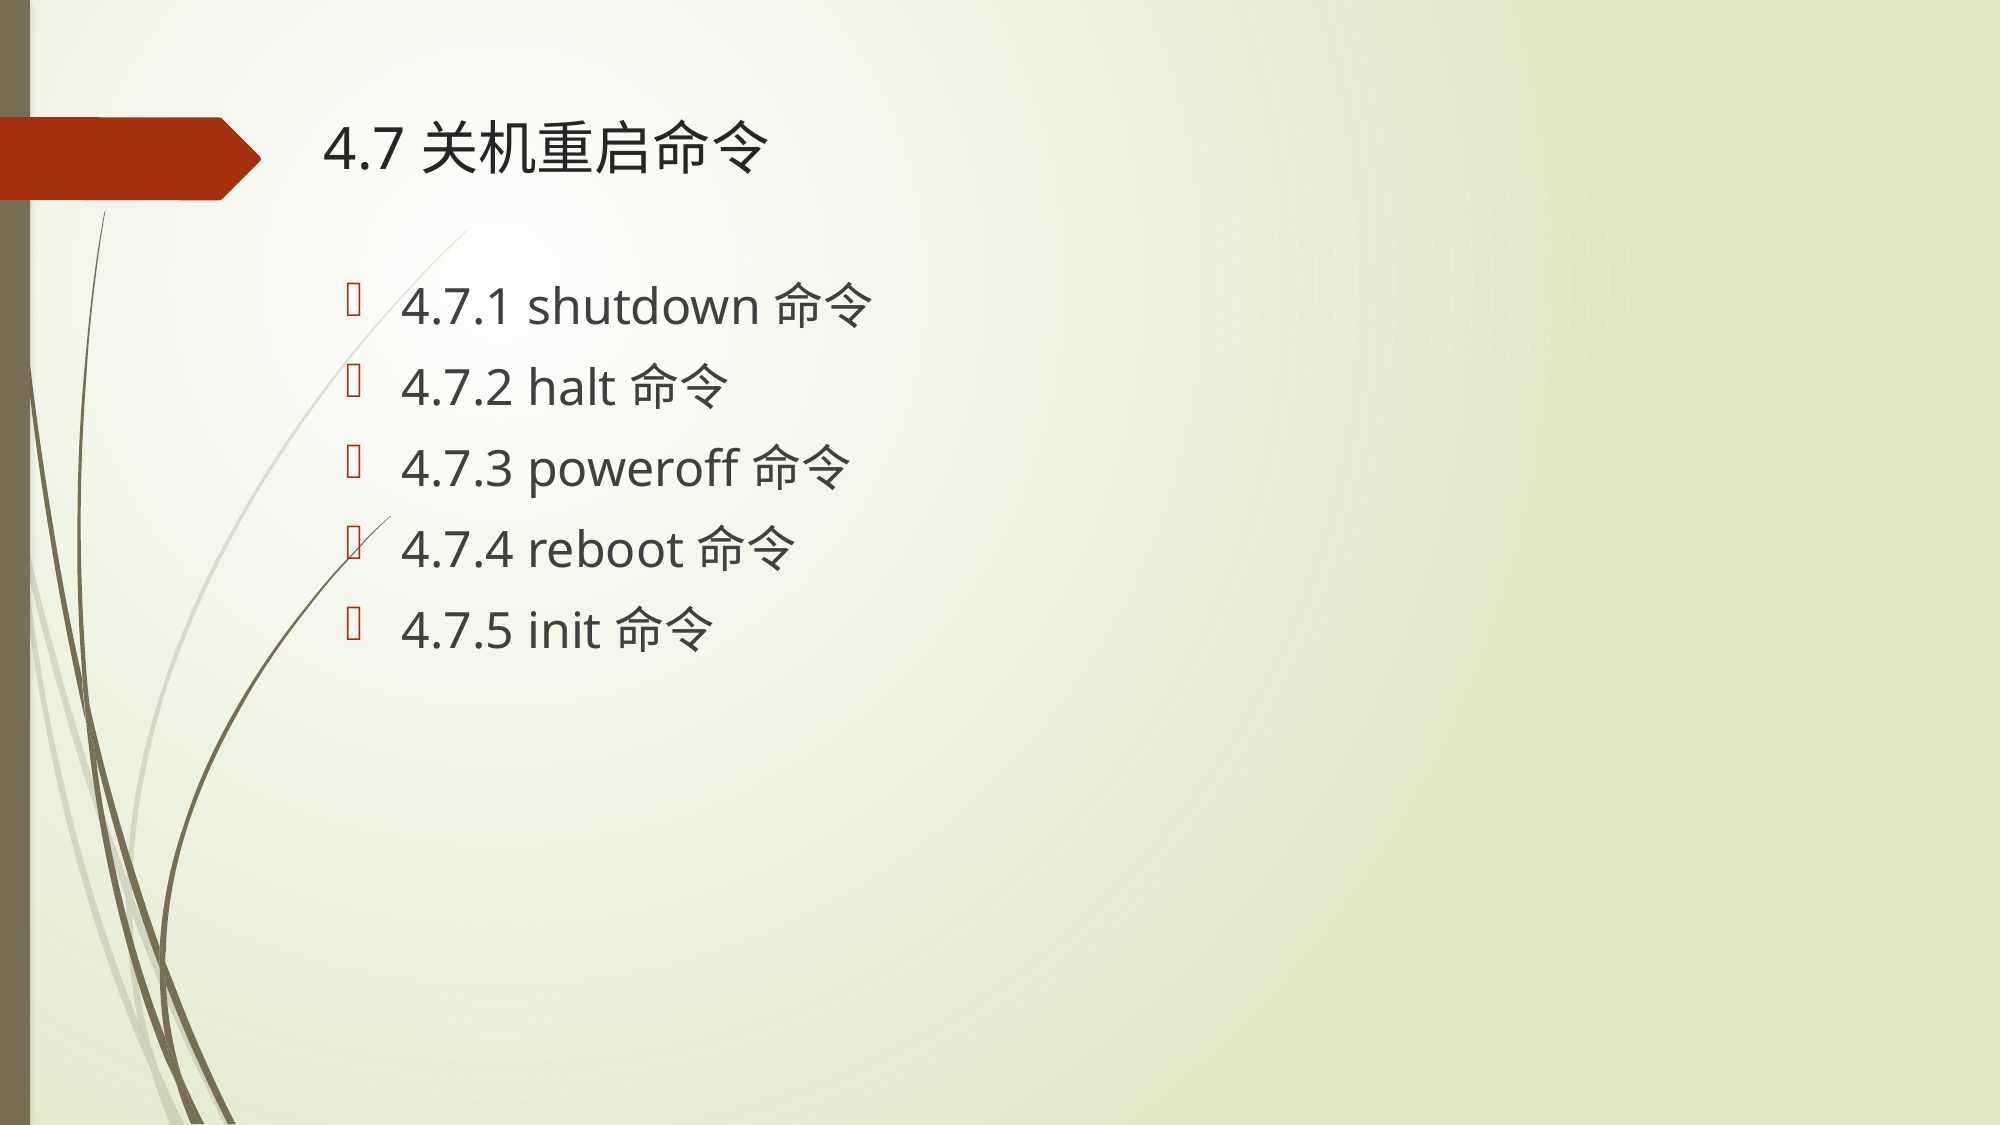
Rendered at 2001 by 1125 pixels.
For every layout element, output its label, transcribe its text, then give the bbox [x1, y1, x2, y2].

list 4.7.1 shutdown命令 4.7.2 halt命令 4.7.3 poweroff命令 4.7.4 reboot命令 4.7.5 init命令 [330, 267, 1793, 888]
title 4.7关机重启命令 [309, 103, 1771, 207]
